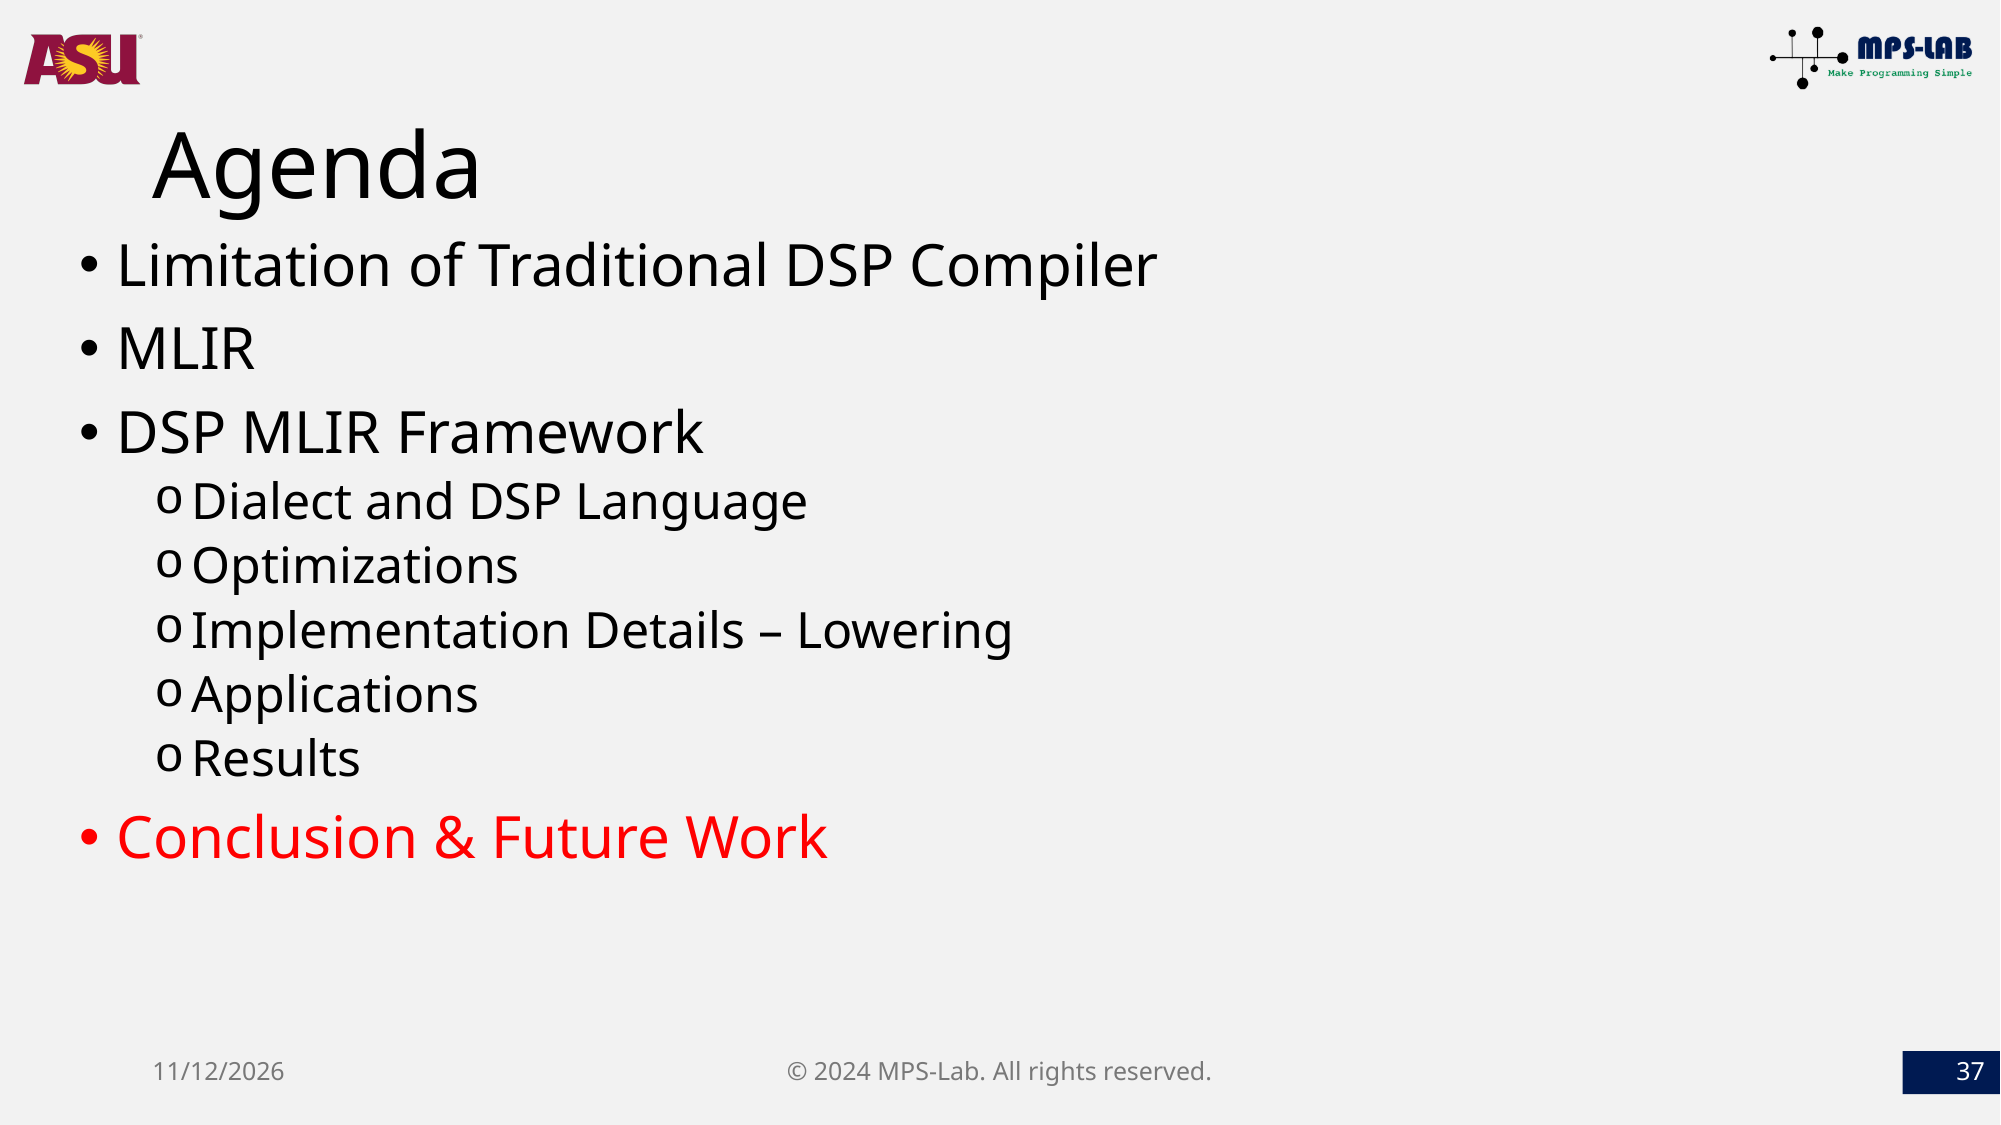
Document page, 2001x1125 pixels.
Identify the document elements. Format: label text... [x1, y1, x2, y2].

footer © 2024 MPS-Lab. All rights reserved. [662, 1042, 1338, 1103]
picture [1768, 12, 1992, 97]
title Agenda [137, 59, 1863, 228]
slide_number 37 [1902, 1051, 2000, 1095]
list Limitation of Traditional DSP Compiler MLIR DSP MLIR Framework Dialect and DSP Language Optimizations Implementation Details – Lowering Applications Results Conclusion & Future Work [64, 228, 1863, 1014]
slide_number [137, 1042, 588, 1103]
picture [8, 17, 158, 102]
